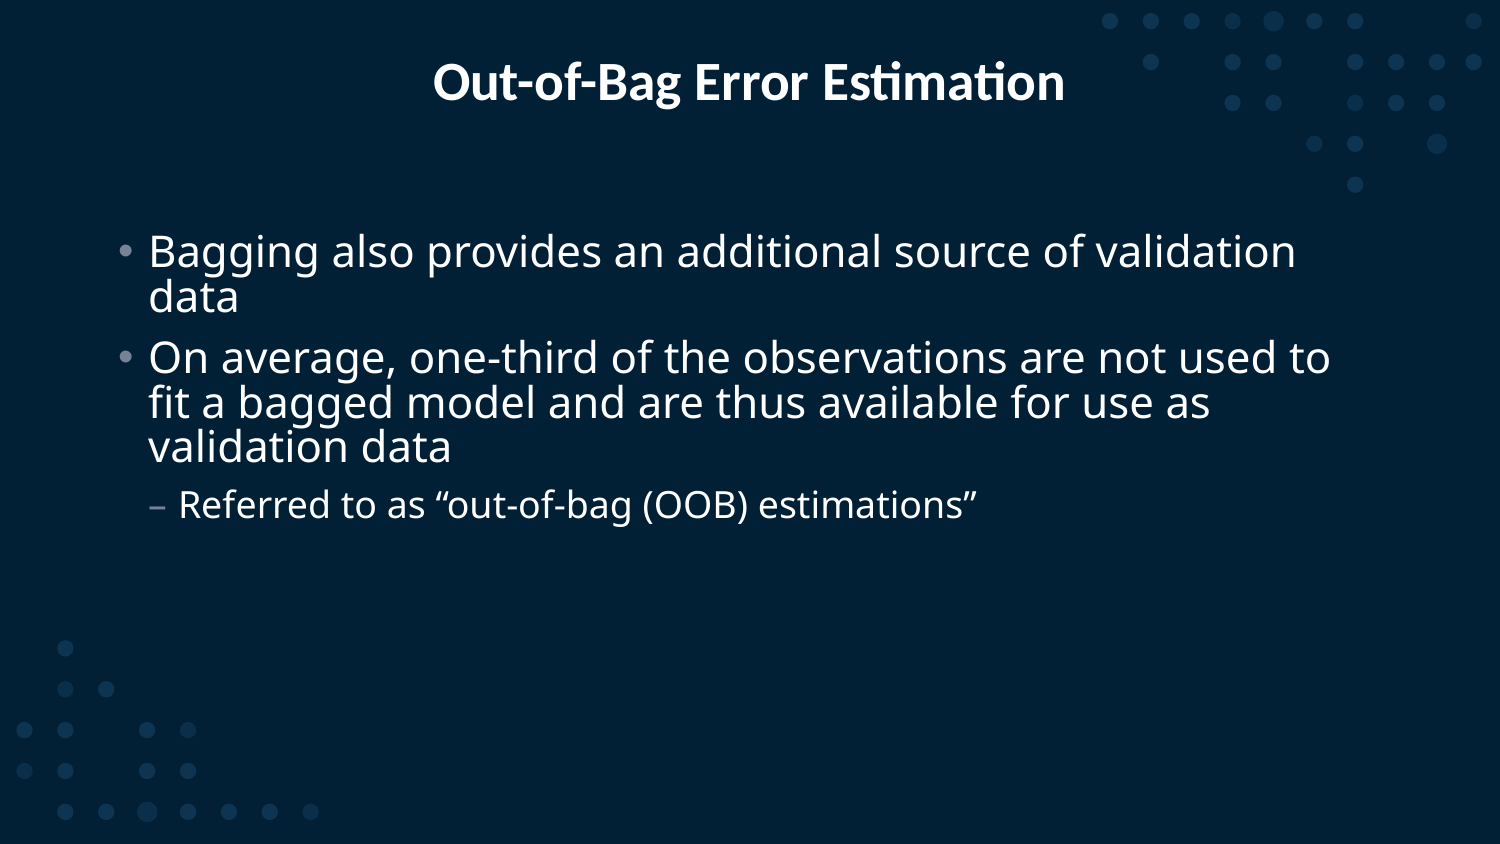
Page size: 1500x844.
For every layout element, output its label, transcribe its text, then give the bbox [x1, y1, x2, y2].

title Out-of-Bag Error Estimation [103, 44, 1397, 120]
list Bagging also provides an additional source of validation data On average, one-third of the observations are not used to fit a bagged model and are thus available for use as validation data Referred to as “out-of-bag (OOB) estimations” [103, 224, 1397, 760]
